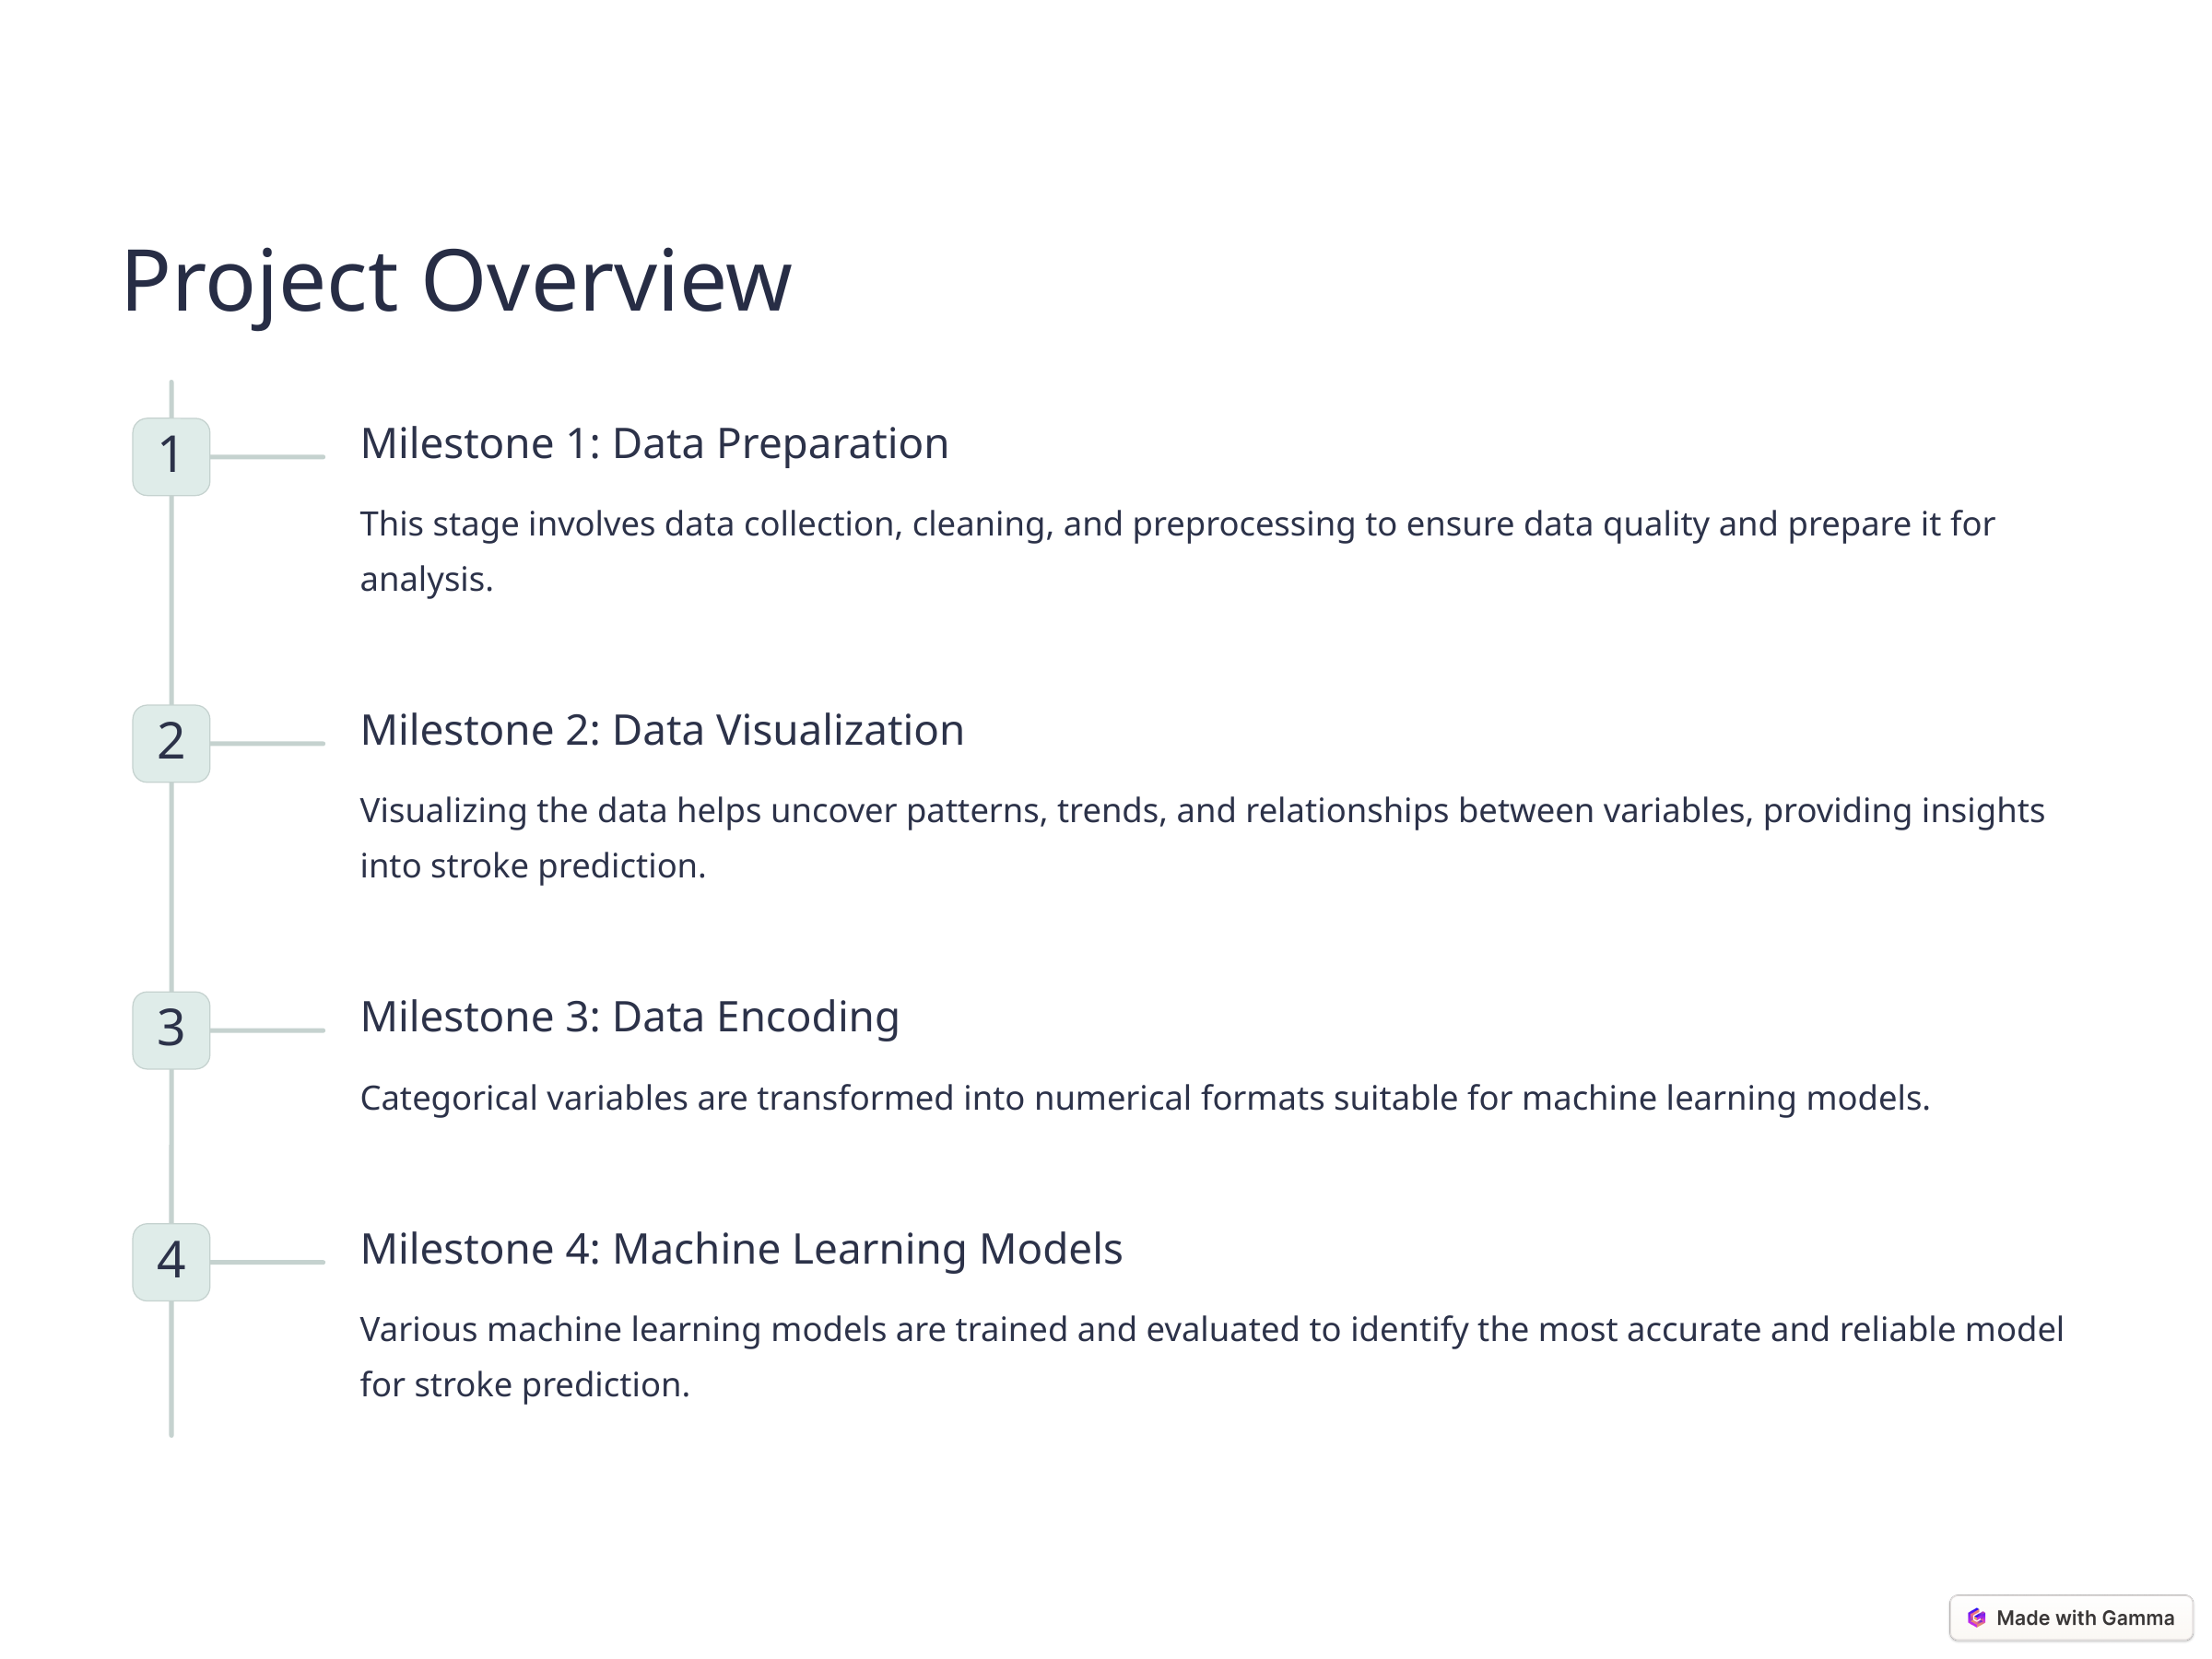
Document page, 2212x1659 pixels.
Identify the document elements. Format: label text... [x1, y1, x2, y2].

text_box Milestone 3: Data Encoding [359, 987, 866, 1041]
text_box Milestone 4: Machine Learning Models [359, 1219, 1068, 1274]
text_box Project Overview [120, 221, 978, 329]
text_box 3 [158, 1005, 185, 1056]
text_box [133, 1223, 210, 1301]
text_box 2 [158, 718, 185, 770]
text_box Milestone 1: Data Preparation [359, 414, 902, 468]
text_box Milestone 2: Data Visualization [359, 700, 935, 755]
text_box This stage involves data collection, cleaning, and preprocessing to ensure data quality and prepare it for analysis. [359, 488, 2092, 598]
text_box [210, 1260, 326, 1265]
text_box [210, 454, 326, 460]
text_box [133, 705, 210, 782]
text_box [210, 1028, 326, 1033]
text_box [169, 380, 174, 418]
text_box [169, 1301, 174, 1438]
text_box [133, 418, 210, 496]
text_box [169, 496, 174, 705]
text_box [169, 782, 174, 992]
text_box [169, 1069, 174, 1223]
text_box Visualizing the data helps uncover patterns, trends, and relationships between variables, providing insights into stroke prediction. [359, 774, 2092, 885]
text_box Various machine learning models are trained and evaluated to identify the most accurate and reliable model for stroke prediction. [359, 1293, 2092, 1404]
picture [1941, 1586, 2202, 1649]
text_box 1 [163, 430, 180, 483]
text_box [210, 741, 326, 747]
text_box [133, 992, 210, 1069]
text_box 4 [157, 1236, 186, 1288]
text_box Categorical variables are transformed into numerical formats suitable for machine learning models. [359, 1061, 2092, 1117]
